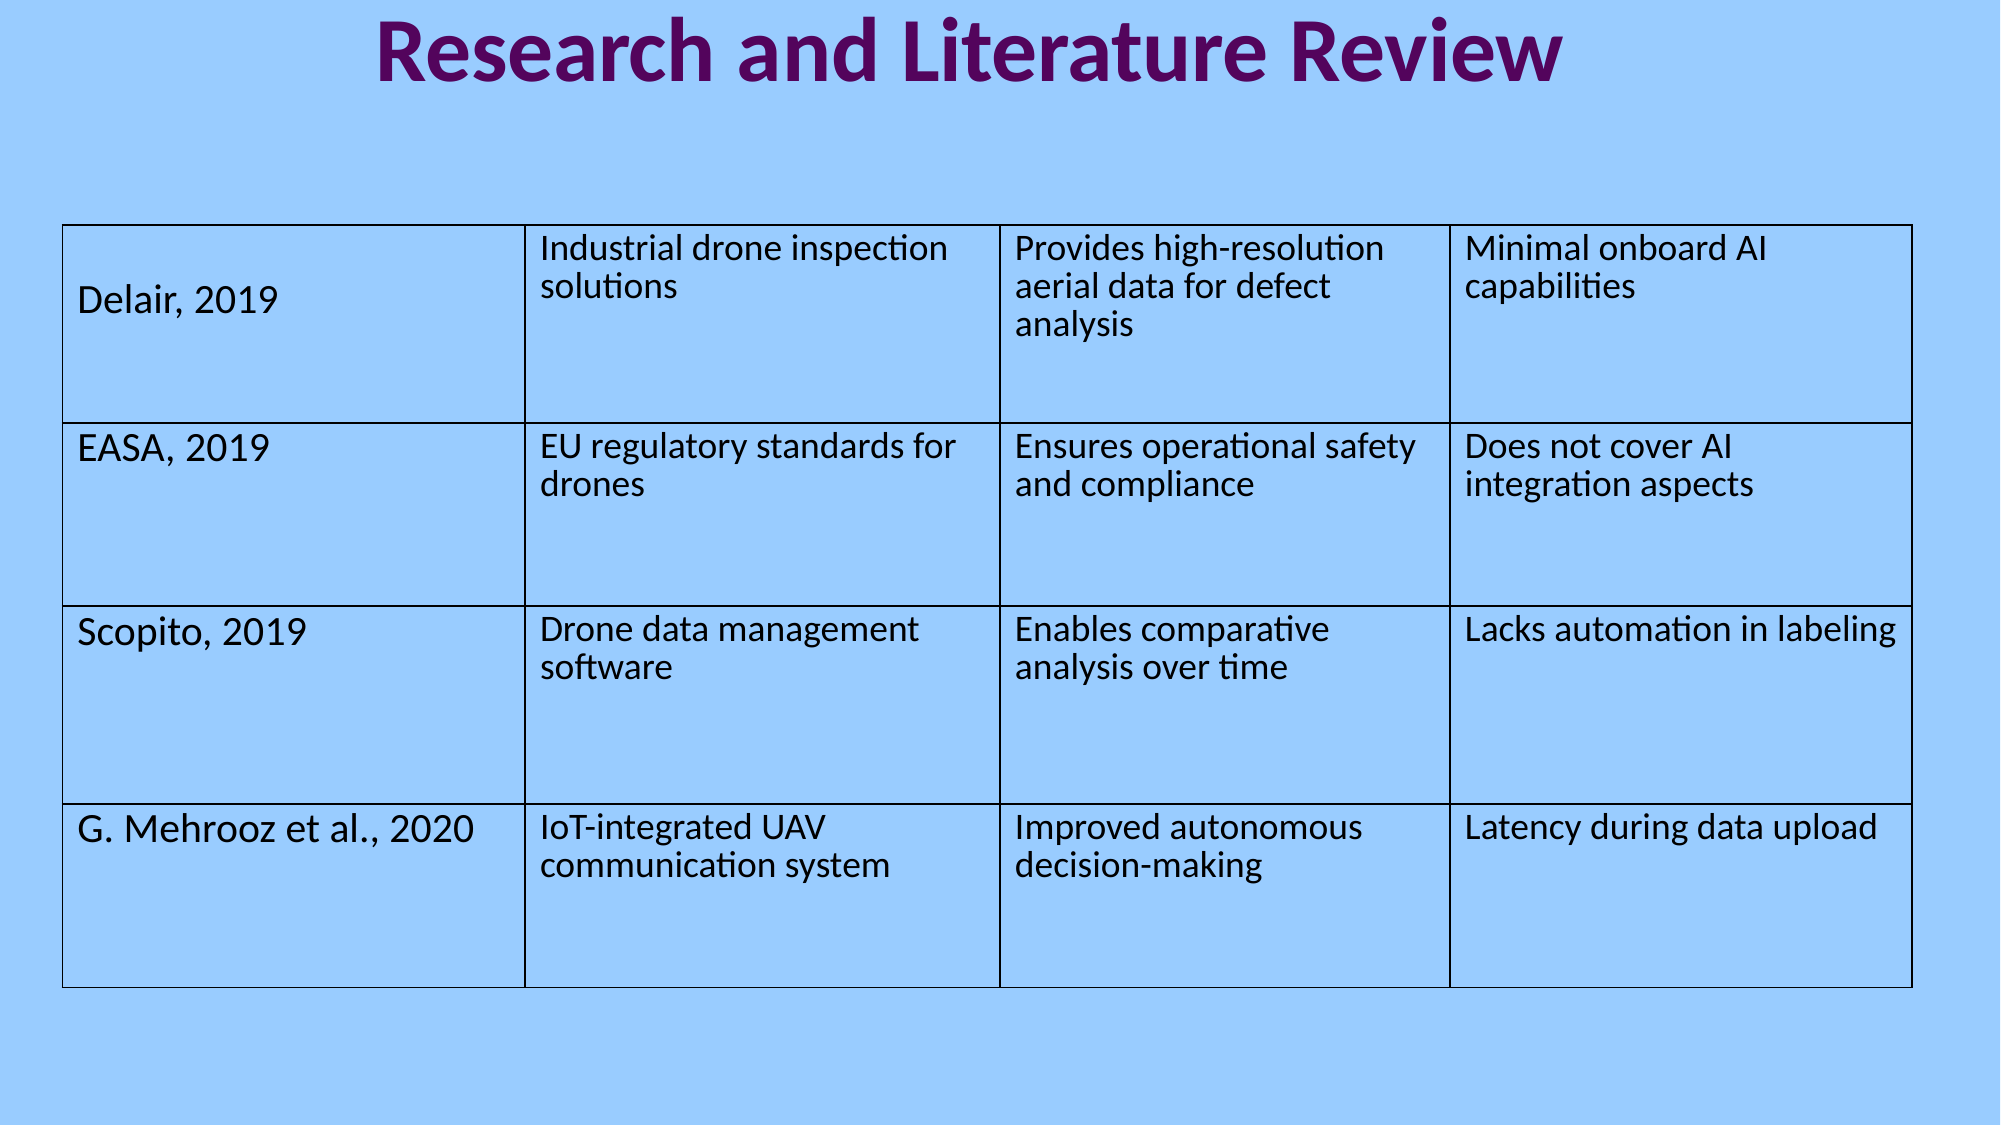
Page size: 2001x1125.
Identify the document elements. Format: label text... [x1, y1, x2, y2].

table_cell Ensures operational safety and compliance [1001, 424, 1449, 605]
table_cell Lacks automation in labeling [1451, 607, 1911, 803]
table_header Minimal onboard AI capabilities [1451, 226, 1911, 422]
table_cell IoT-integrated UAV communication system [526, 805, 999, 987]
title Research and Literature Review [171, 0, 1829, 102]
table_cell Improved autonomous decision-making [1001, 805, 1449, 987]
table_cell Drone data management software [526, 607, 999, 803]
table_cell G. Mehrooz et al., 2020 [63, 805, 524, 987]
table_header Industrial drone inspection solutions [526, 226, 999, 422]
table_cell Latency during data upload [1451, 805, 1911, 987]
table_cell Does not cover AI integration aspects [1451, 424, 1911, 605]
table_cell EU regulatory standards for drones [526, 424, 999, 605]
table_header Provides high-resolution aerial data for defect analysis [1001, 226, 1449, 422]
table_header Delair, 2019 [63, 226, 524, 422]
table_cell Scopito, 2019 [63, 607, 524, 803]
table_cell EASA, 2019 [63, 424, 524, 605]
table_cell Enables comparative analysis over time [1001, 607, 1449, 803]
